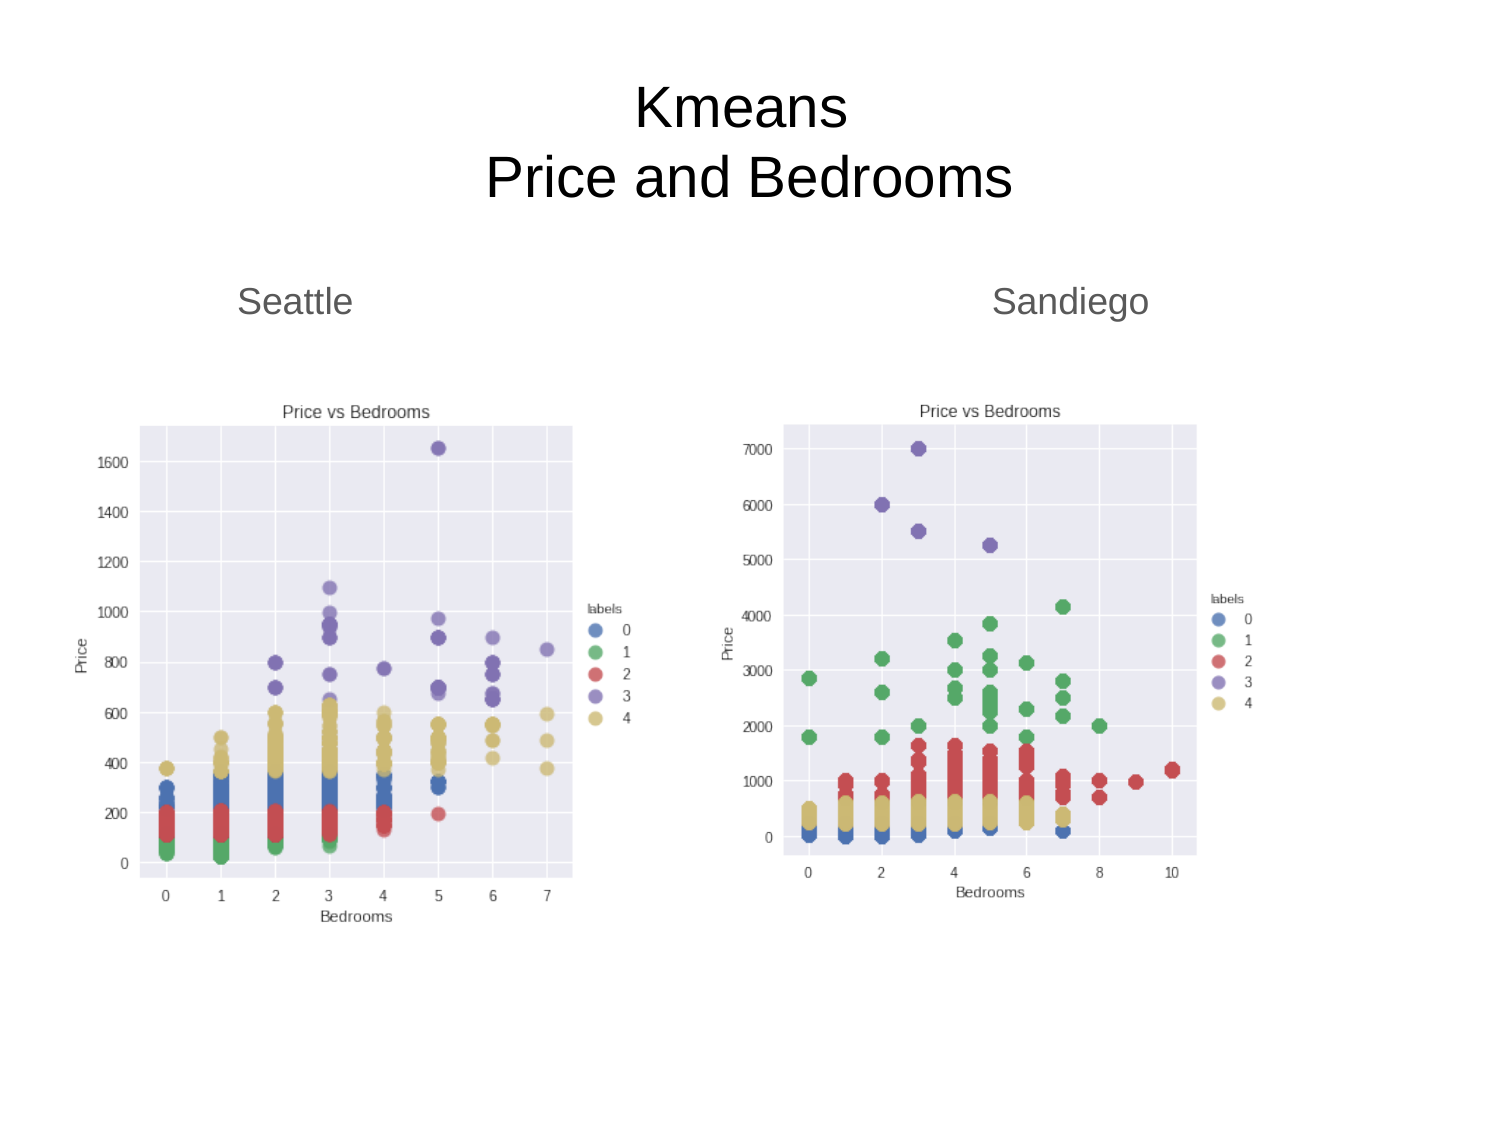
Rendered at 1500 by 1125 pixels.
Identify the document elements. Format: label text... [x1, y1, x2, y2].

list Seattle Sandiego [75, 262, 1425, 1005]
picture [65, 394, 643, 934]
picture [712, 394, 1263, 910]
title Kmeans Price and Bedrooms [75, 45, 1425, 233]
